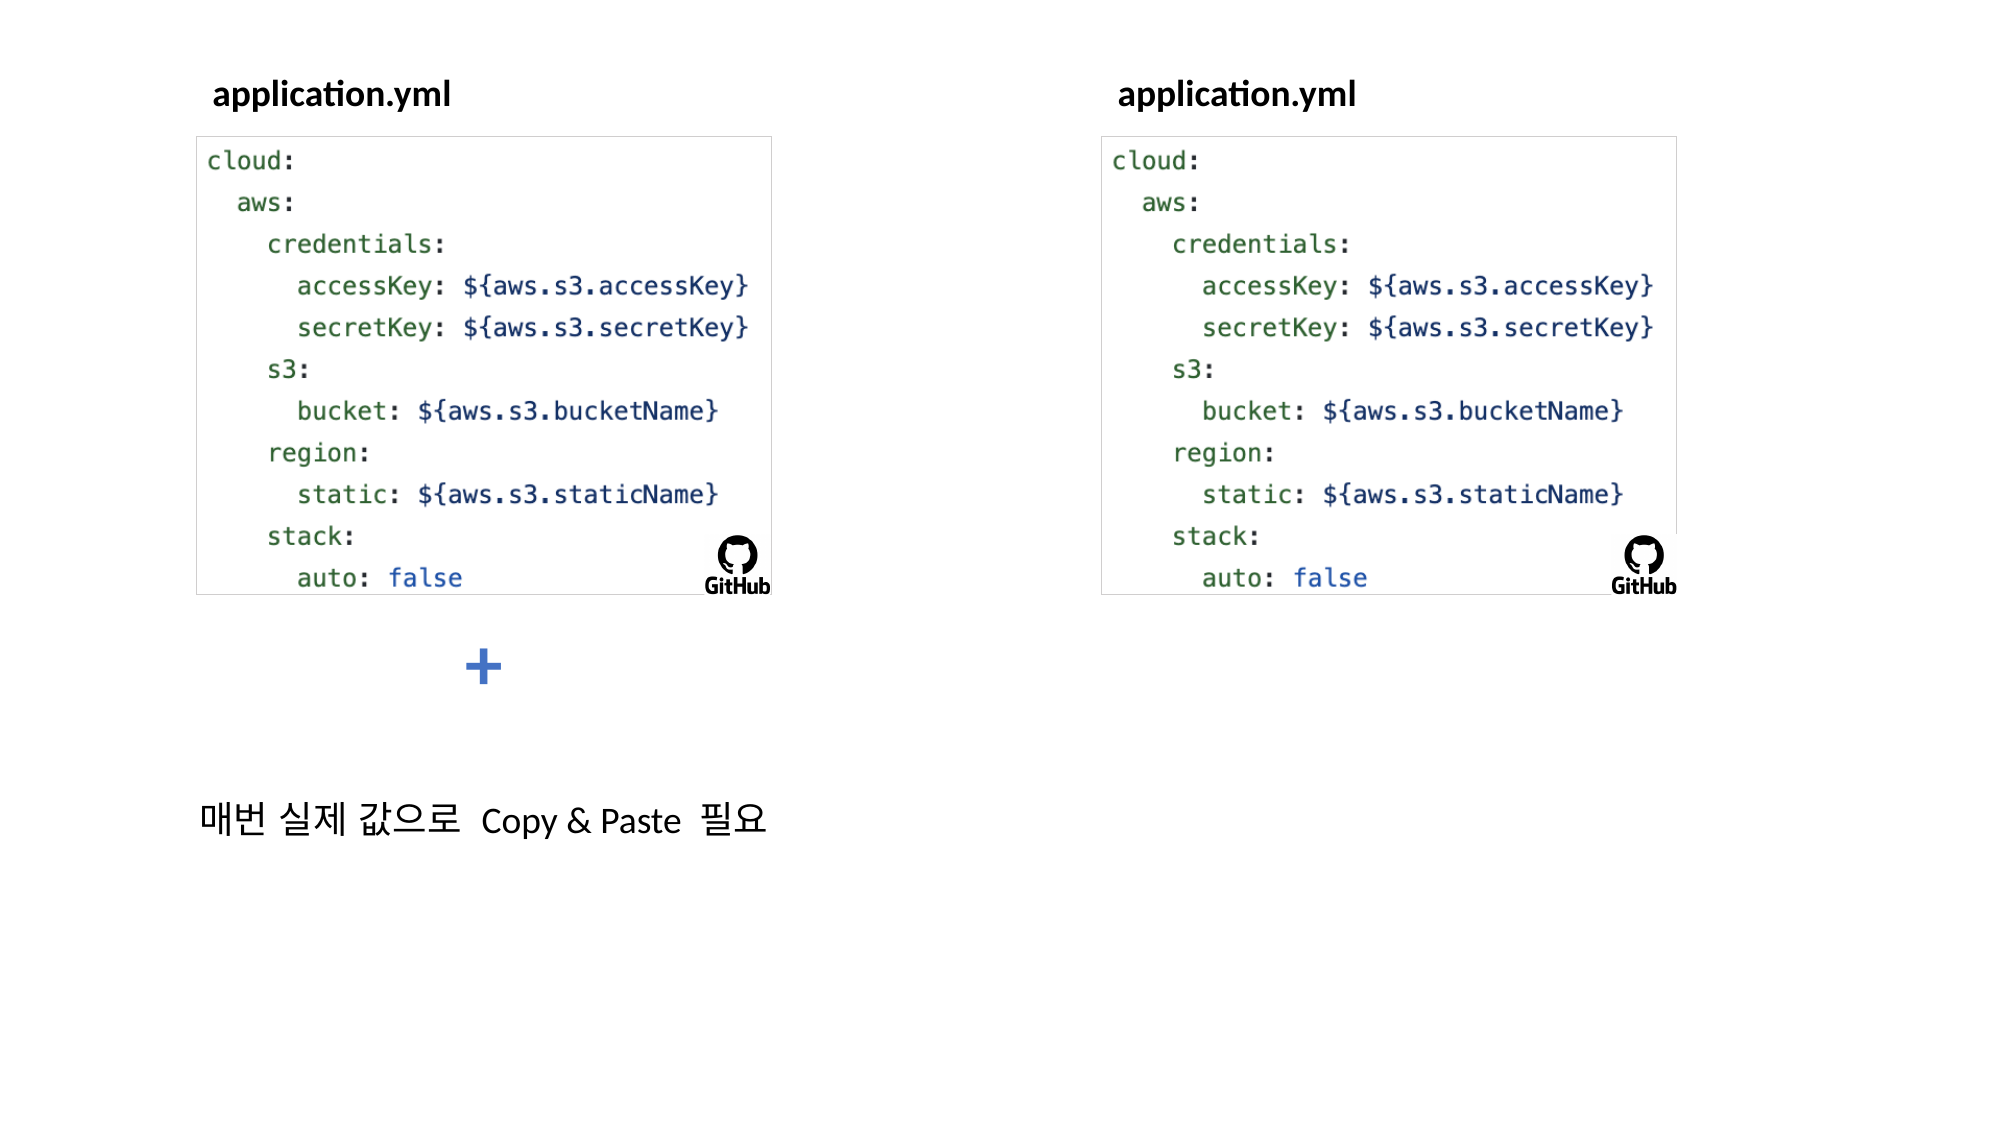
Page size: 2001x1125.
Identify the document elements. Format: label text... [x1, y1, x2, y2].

text_box + [450, 608, 518, 714]
text_box application.yml [1102, 61, 1372, 122]
text_box application.yml [197, 61, 467, 122]
text_box 매번 실제 값으로 Copy & Paste 필요 [184, 788, 784, 849]
picture [1101, 136, 1677, 595]
picture [196, 136, 772, 595]
